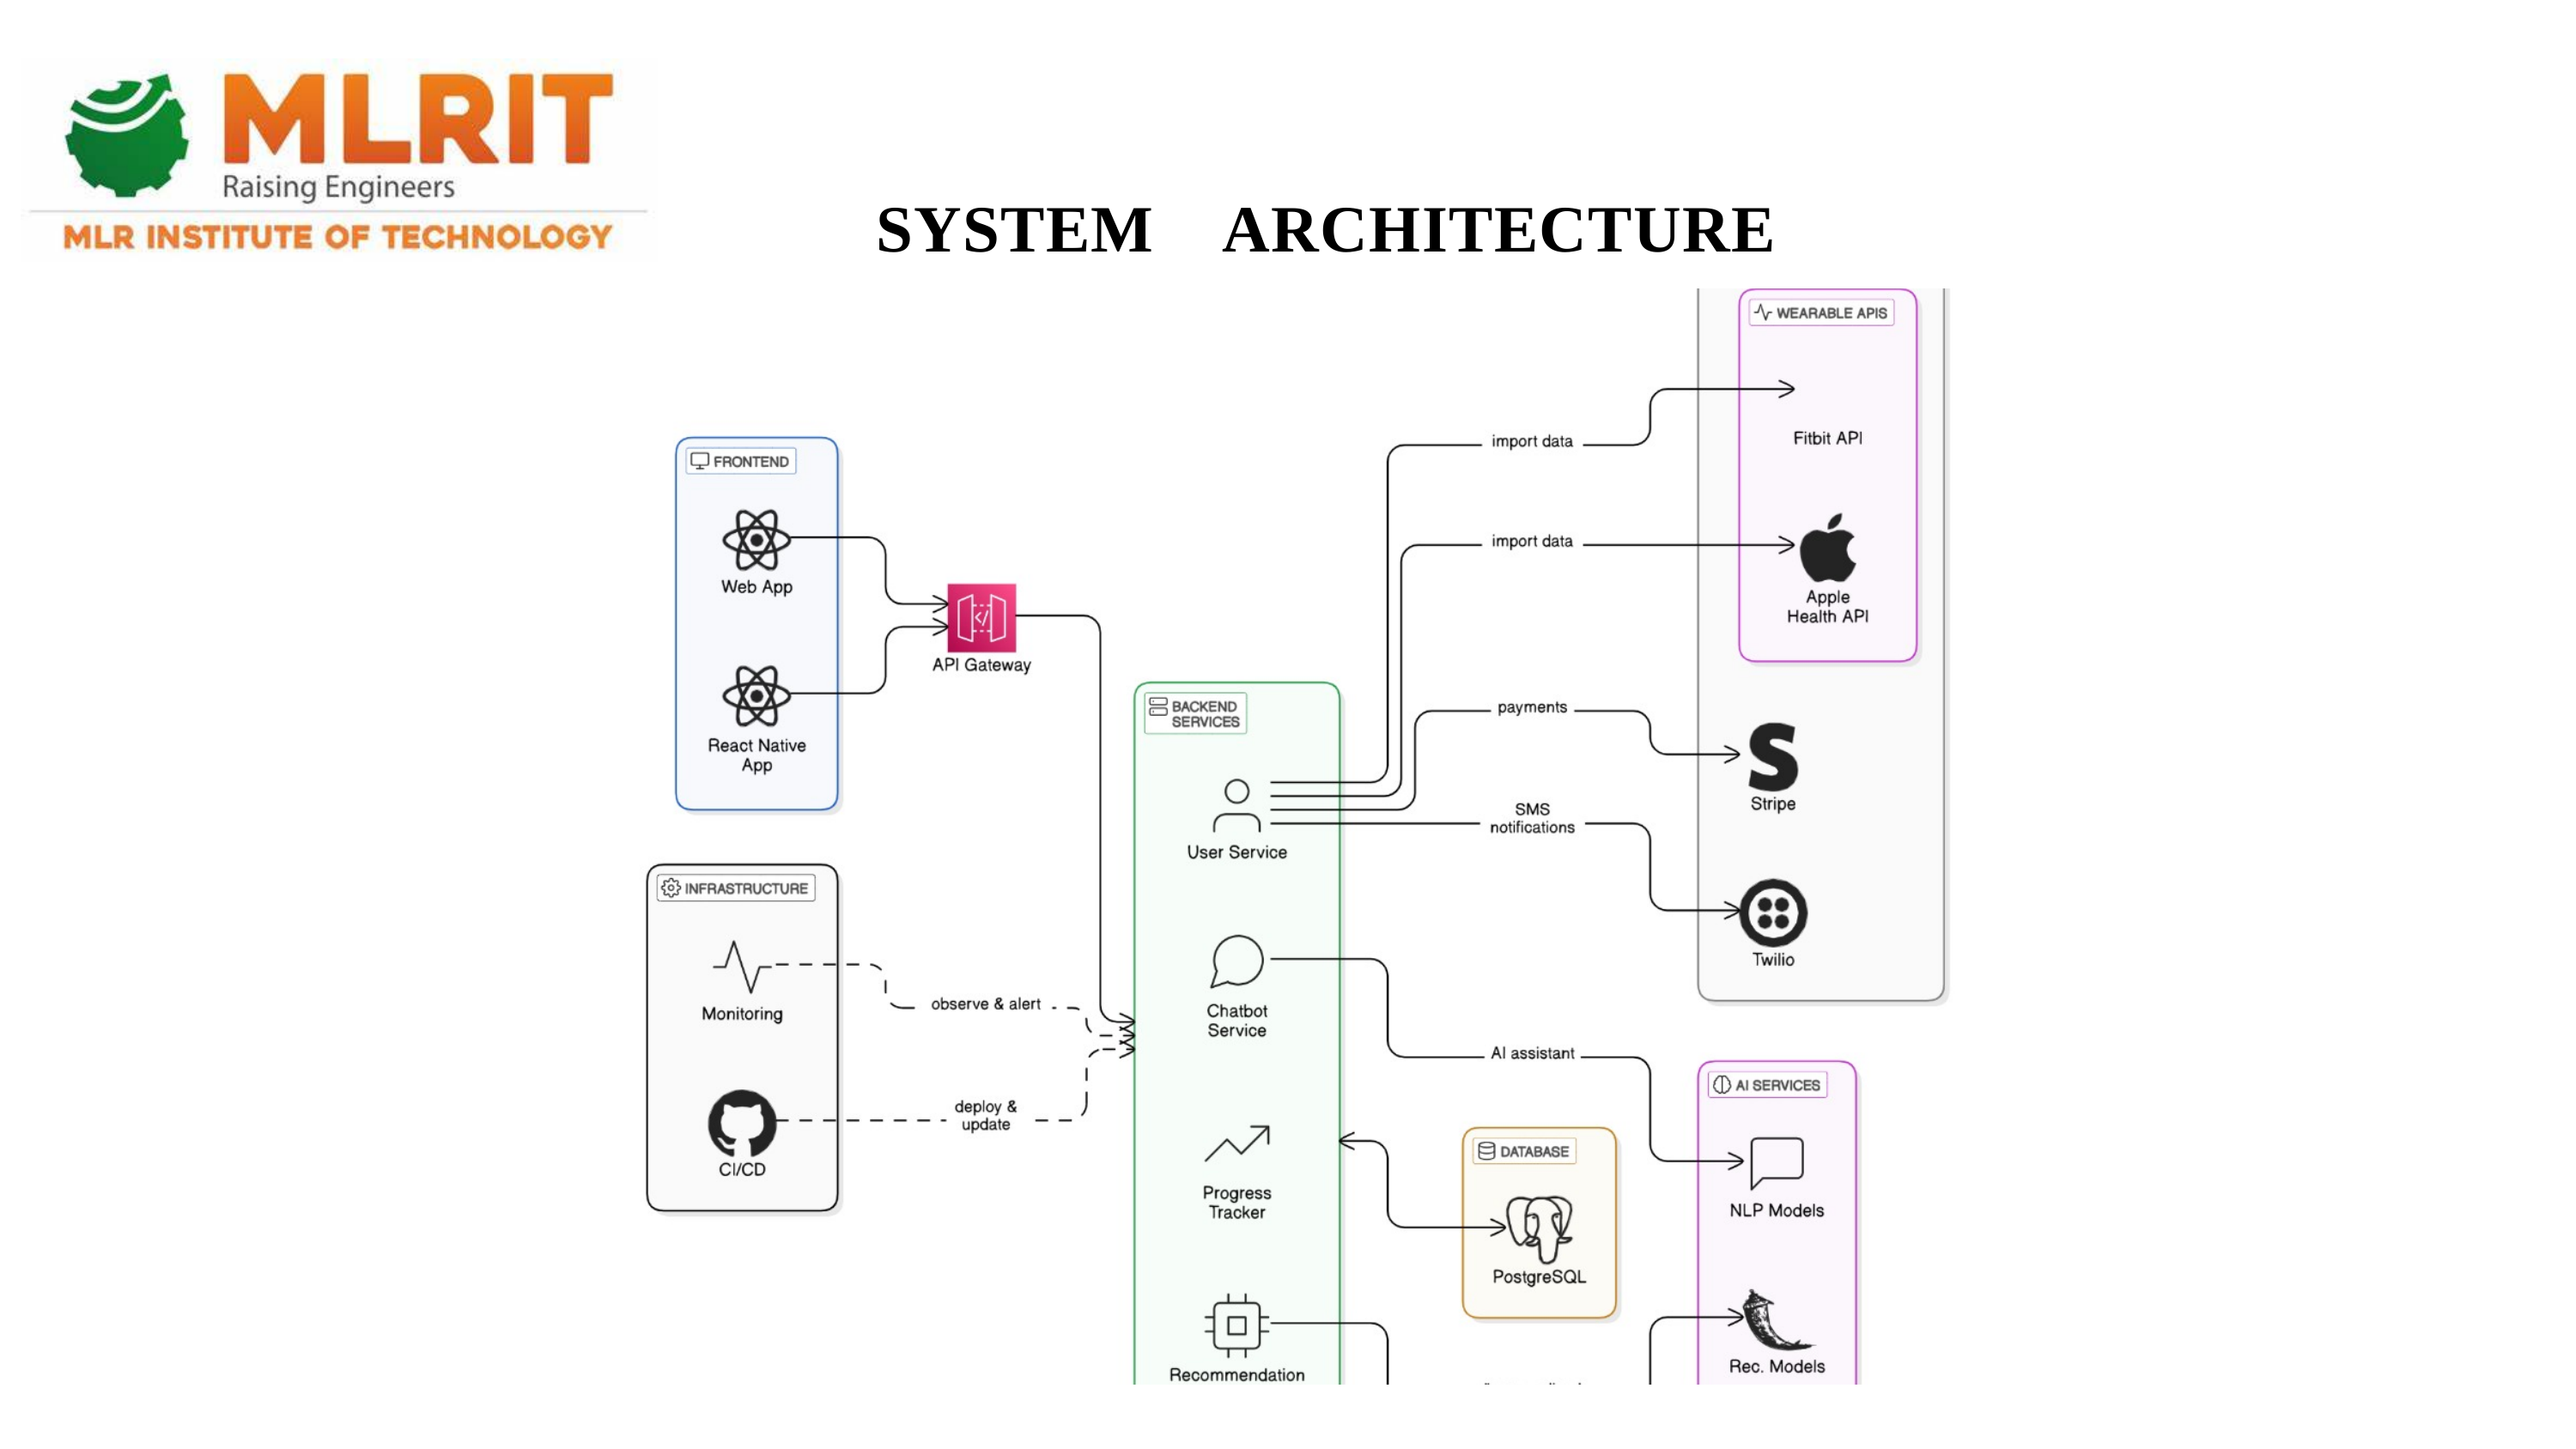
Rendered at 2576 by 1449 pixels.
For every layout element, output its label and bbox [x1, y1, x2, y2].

text_box [762, 166, 1910, 287]
picture [21, 58, 658, 262]
picture [622, 288, 1989, 1385]
